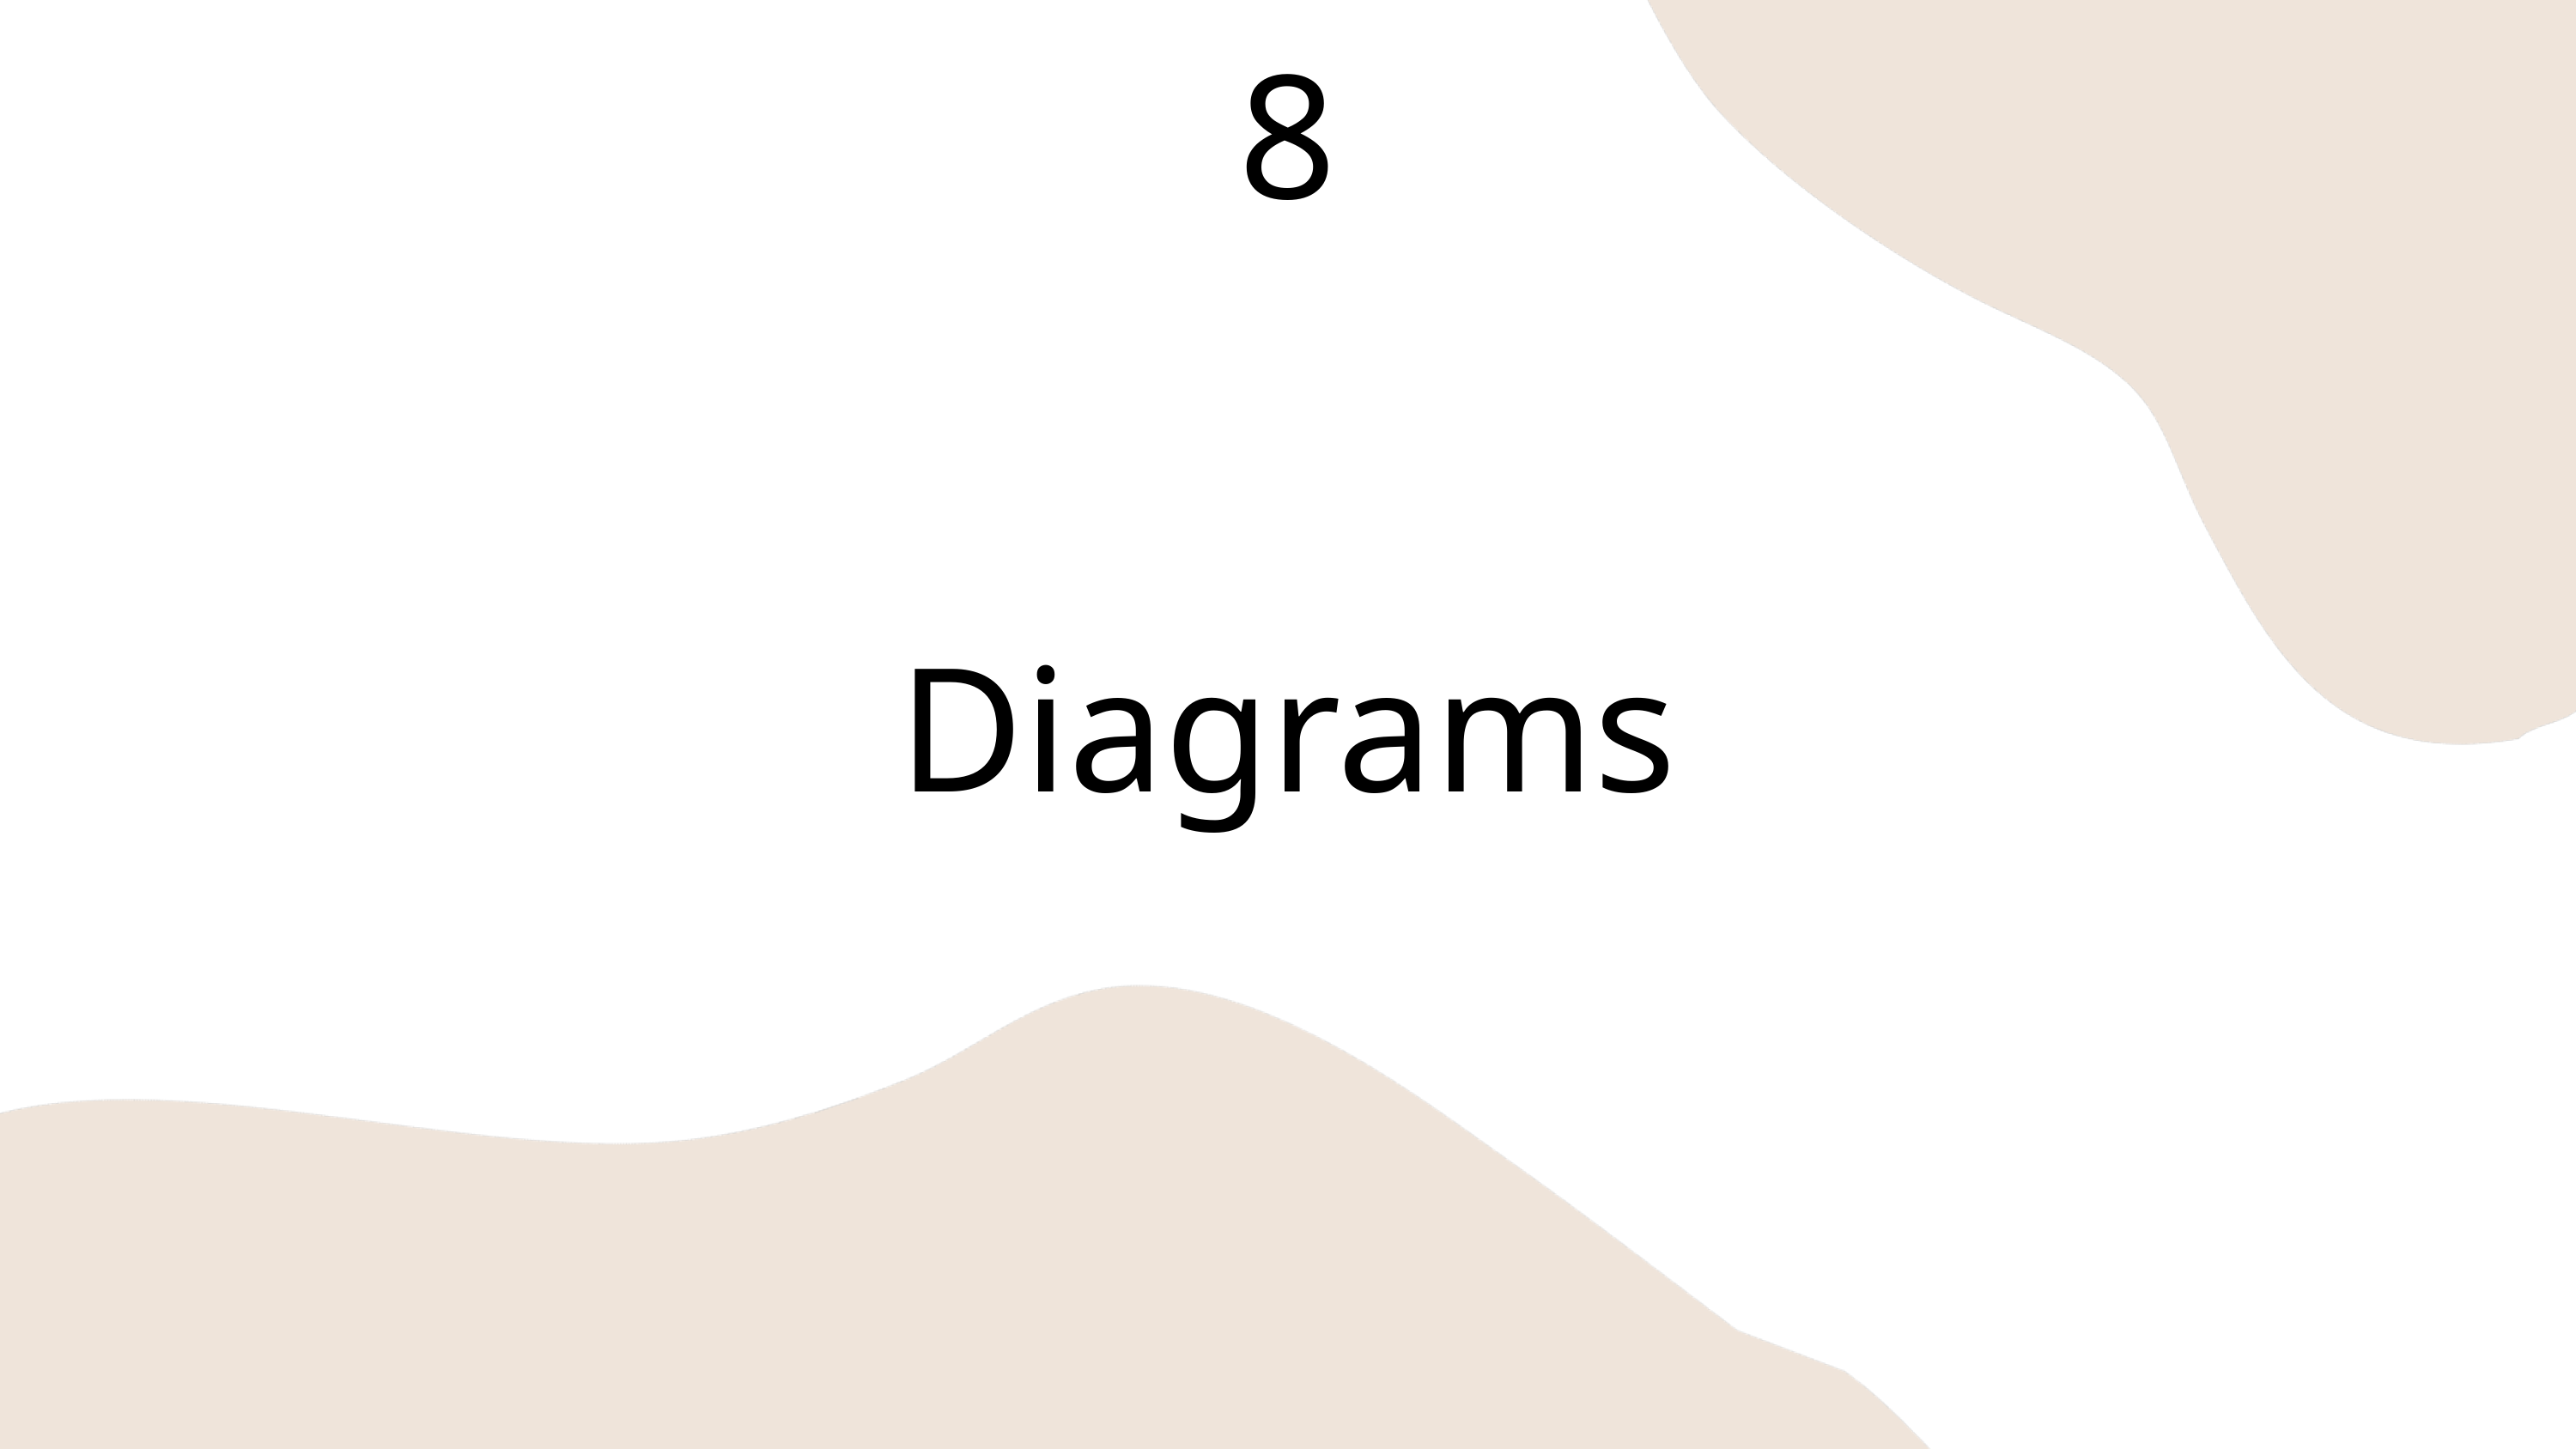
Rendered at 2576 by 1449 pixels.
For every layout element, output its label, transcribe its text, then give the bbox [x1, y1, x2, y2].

picture [34, 446, 1612, 1449]
picture [1758, 0, 2576, 717]
text_box 8 [1180, 27, 1395, 233]
text_box Diagrams [1615, 620, 1839, 827]
